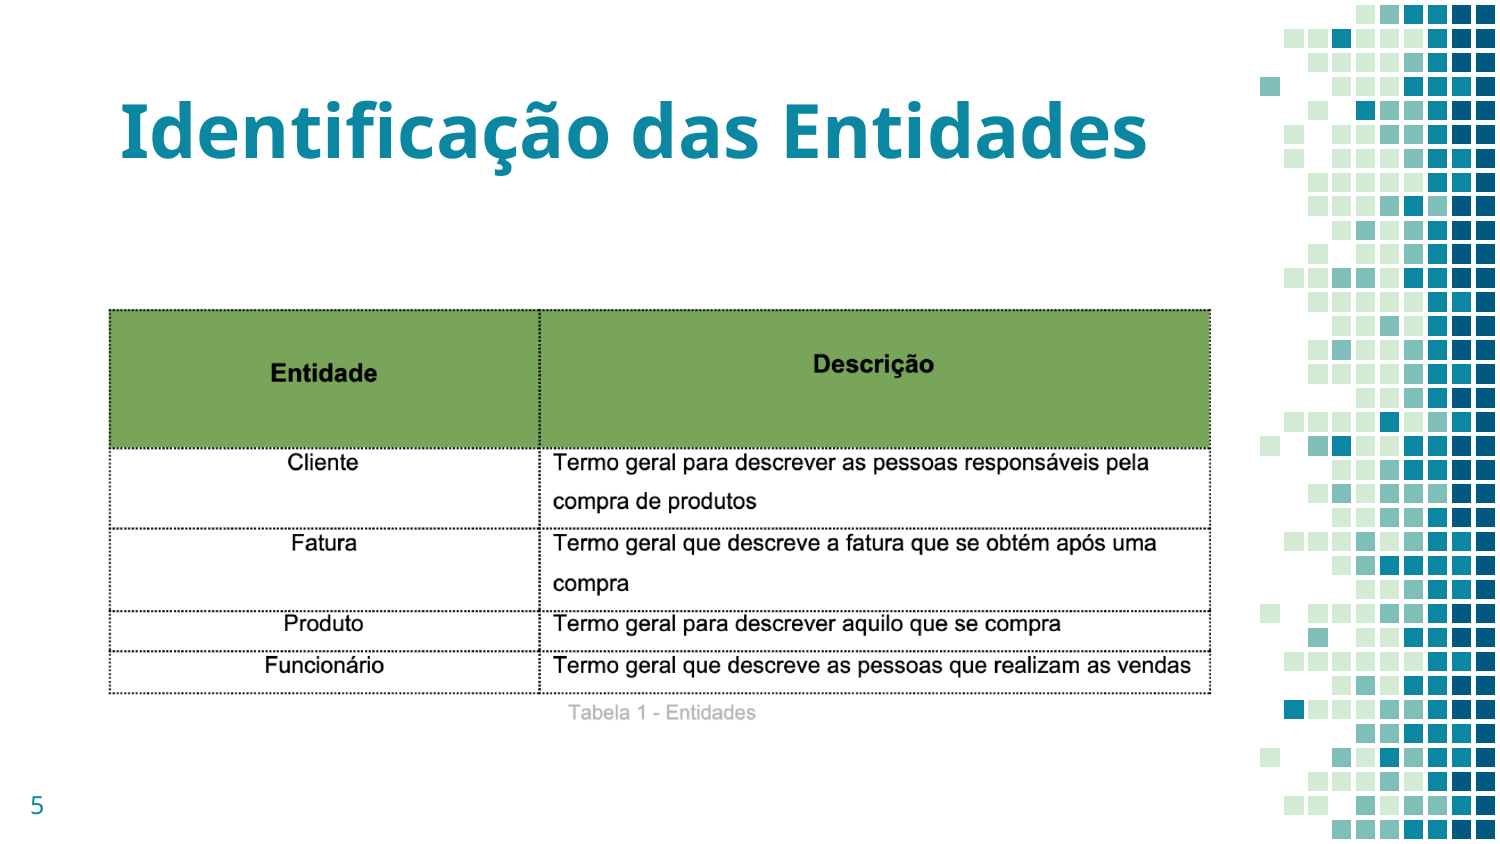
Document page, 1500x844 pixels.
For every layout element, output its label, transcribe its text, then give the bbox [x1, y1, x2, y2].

slide_number 5 [15, 774, 105, 839]
title Identificação das Entidades [105, 48, 1215, 189]
picture [89, 289, 1254, 743]
